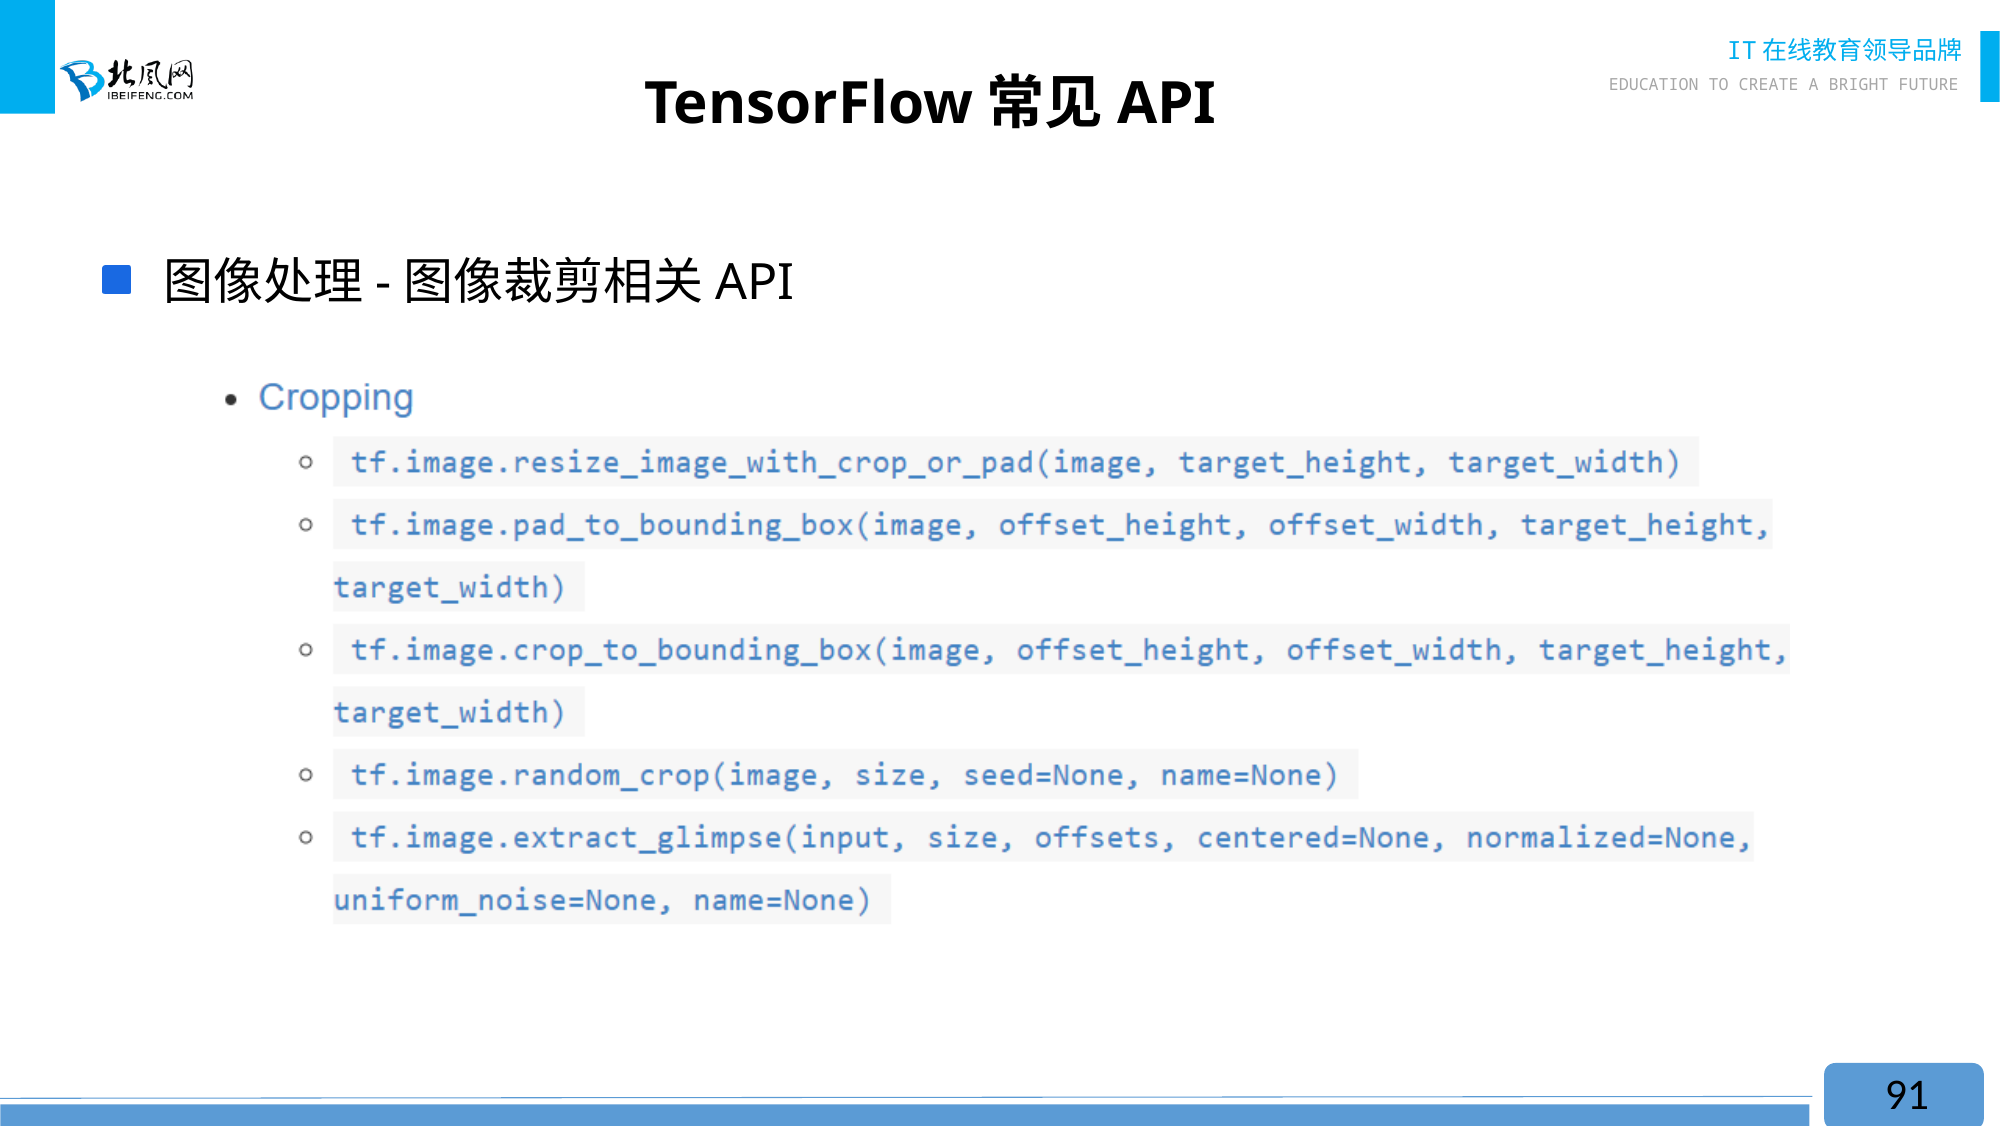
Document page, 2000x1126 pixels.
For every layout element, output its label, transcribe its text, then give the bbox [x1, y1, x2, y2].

picture [56, 54, 198, 103]
picture [210, 371, 1790, 941]
picture [102, 265, 131, 294]
list 图像处理-图像裁剪相关API [87, 212, 1922, 1028]
title TensorFlow常见API [255, 42, 1606, 167]
